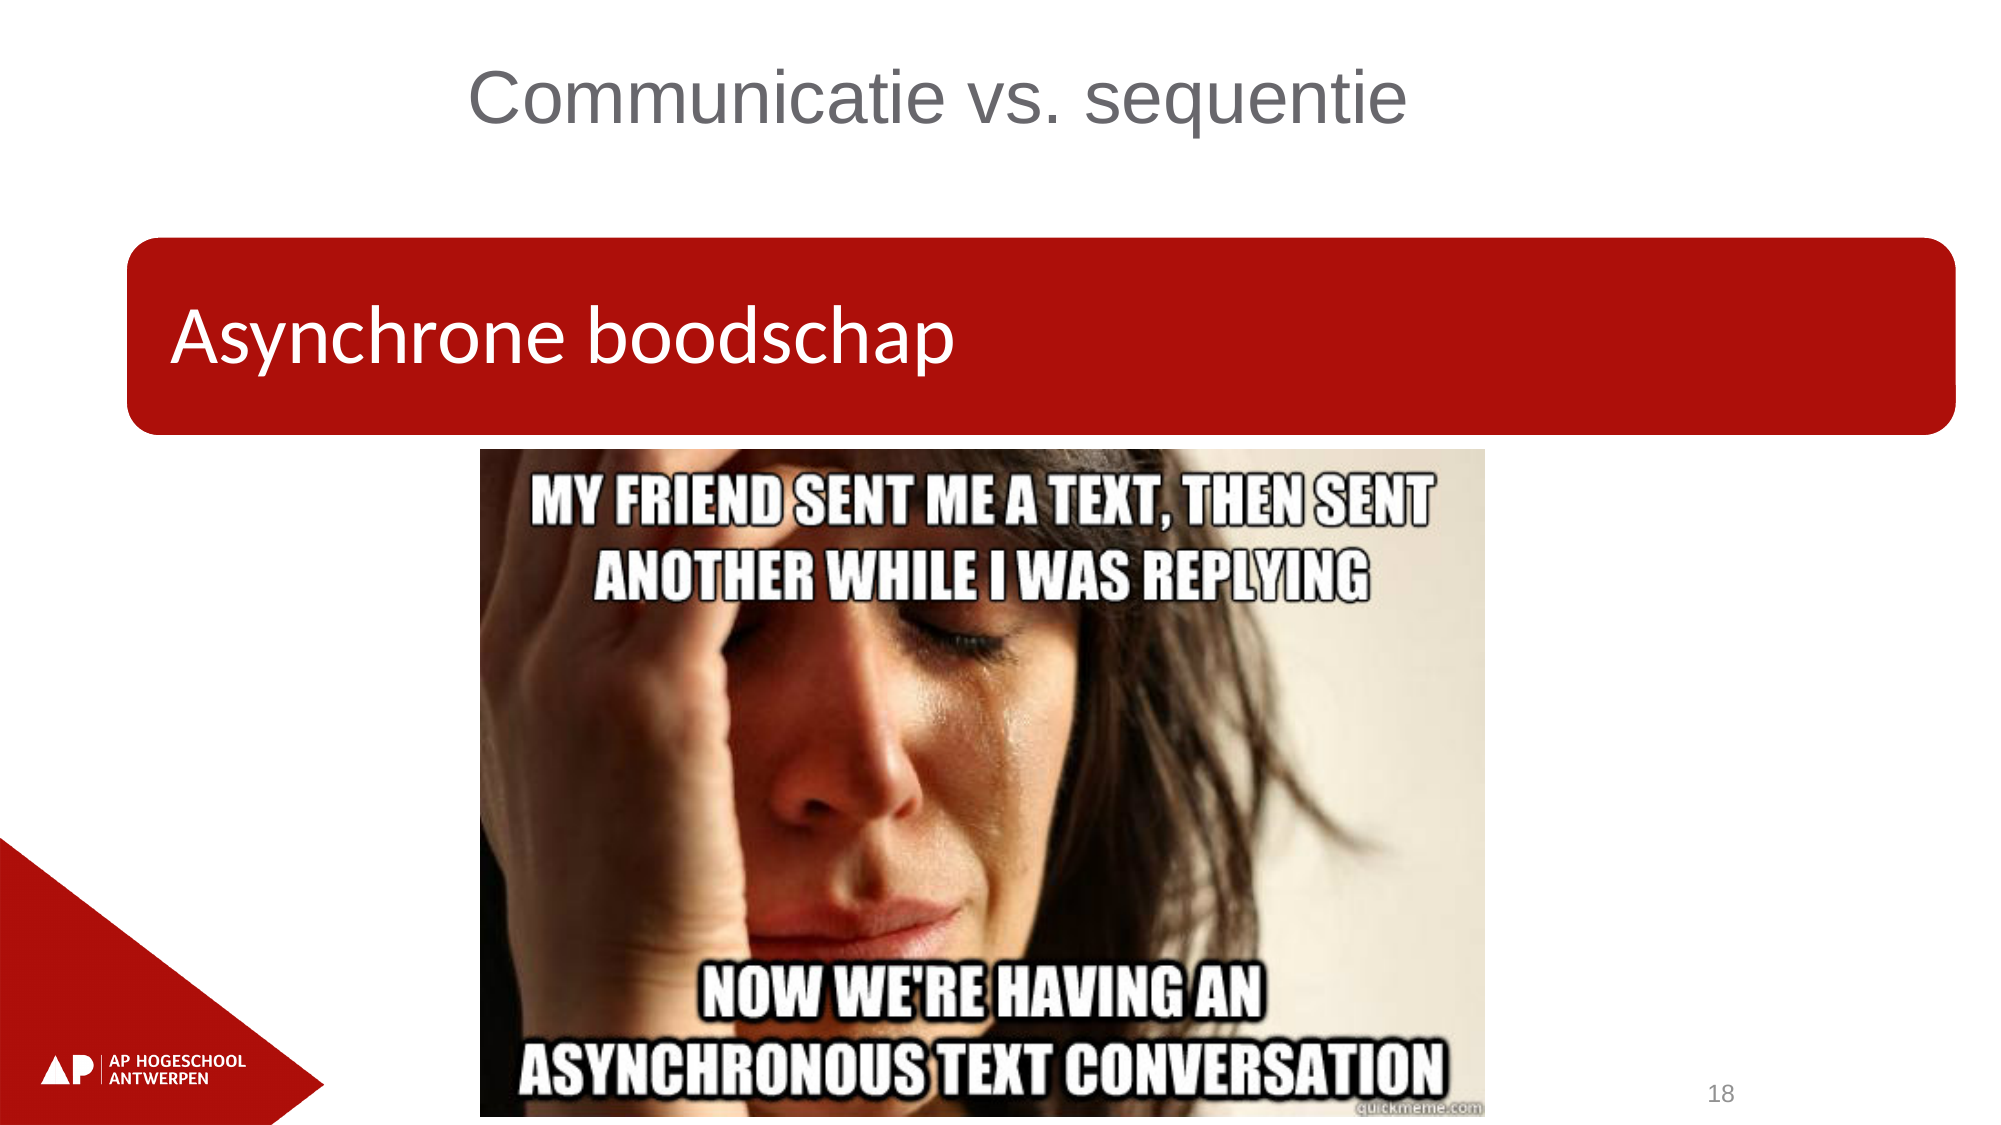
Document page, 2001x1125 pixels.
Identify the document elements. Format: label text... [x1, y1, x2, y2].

picture [480, 449, 1485, 1118]
picture [0, 831, 328, 1125]
text_box Communicatie vs. sequentie [303, 0, 1733, 188]
text_box 18 [1400, 1062, 1750, 1122]
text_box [125, 196, 1957, 977]
